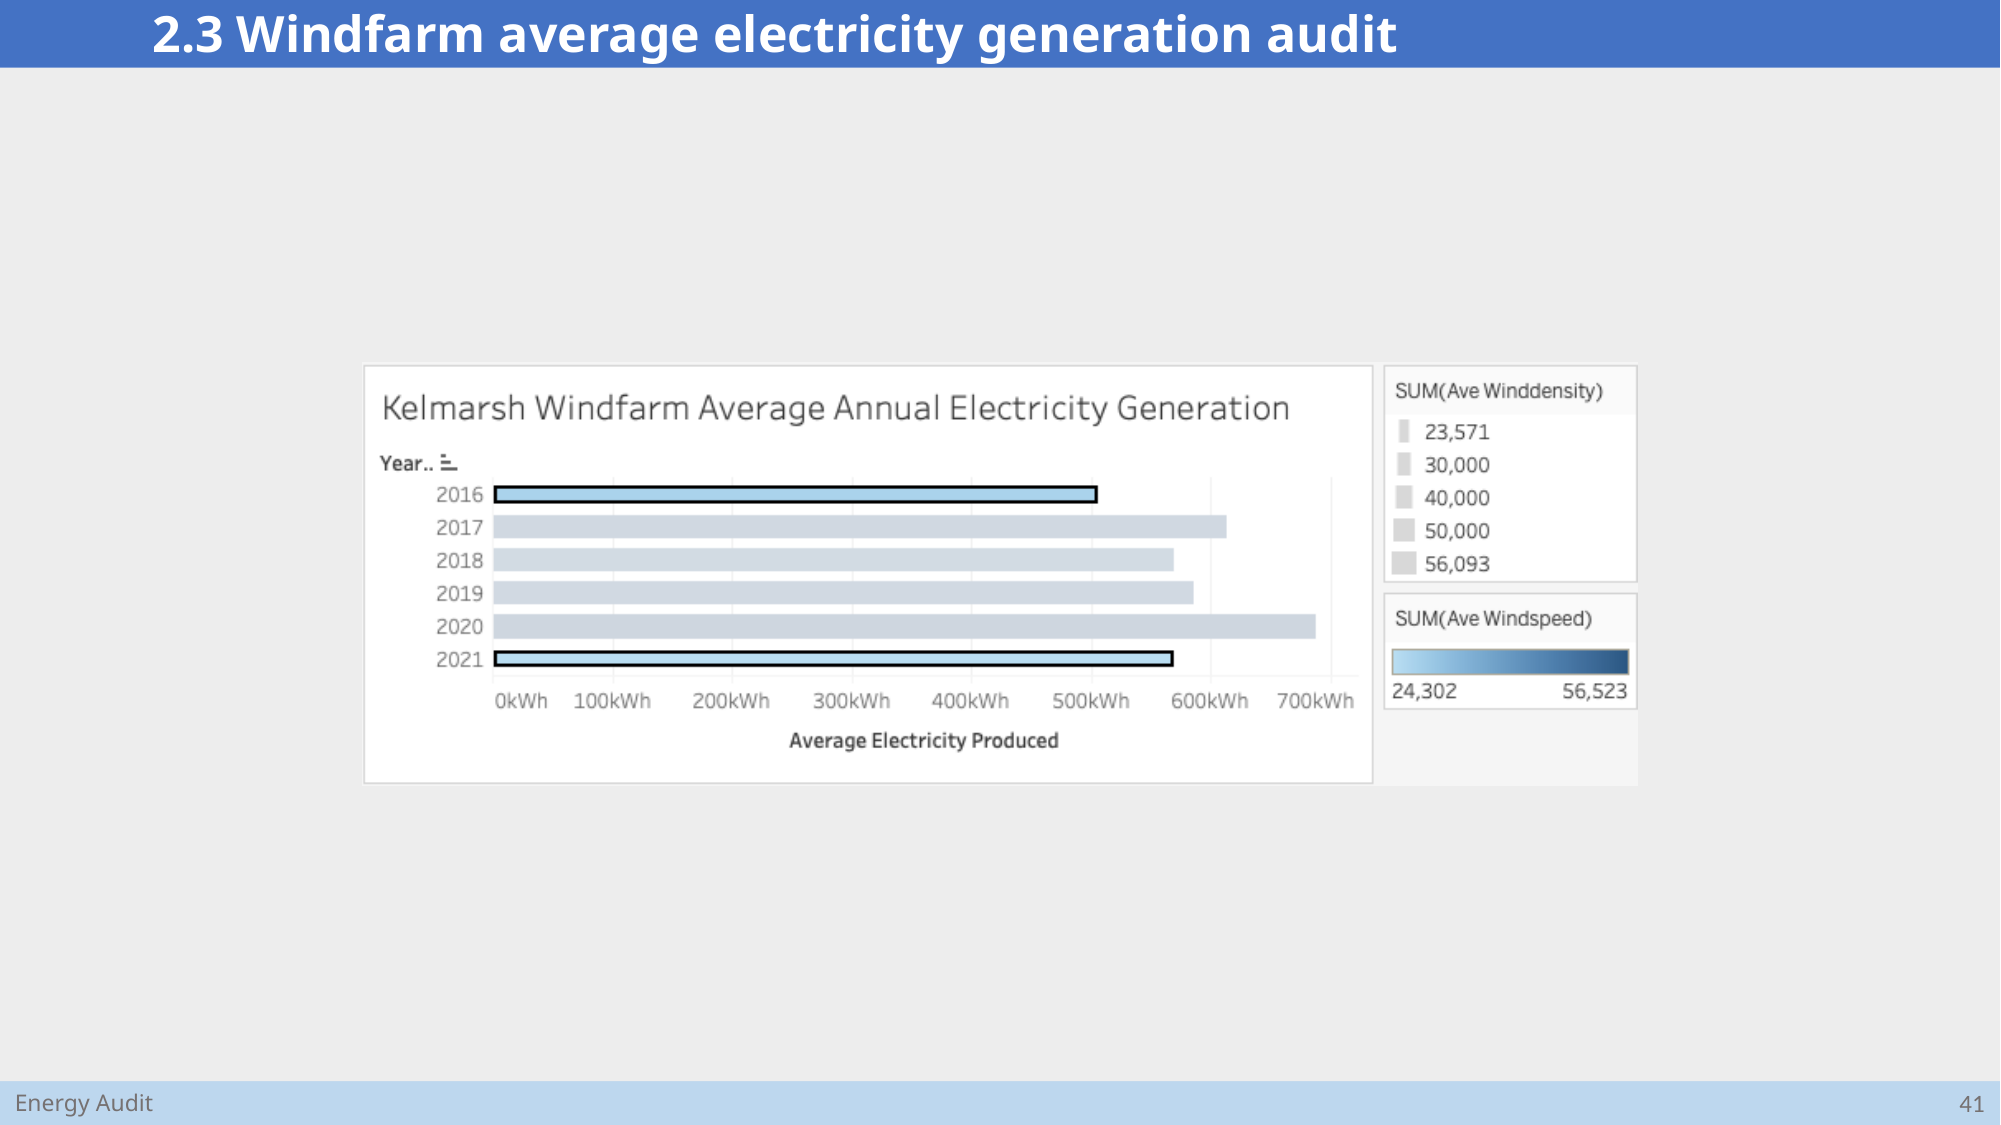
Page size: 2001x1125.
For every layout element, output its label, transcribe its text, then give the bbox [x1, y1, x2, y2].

slide_number 41 [1412, 1072, 2000, 1125]
text_box [0, 1082, 1412, 1125]
text_box [0, 69, 2000, 1082]
text_box Energy Audit [0, 1081, 1116, 1124]
title 2.3 Windfarm average electricity generation audit [137, 7, 1863, 58]
picture [362, 362, 1638, 786]
text_box [0, 0, 2000, 69]
